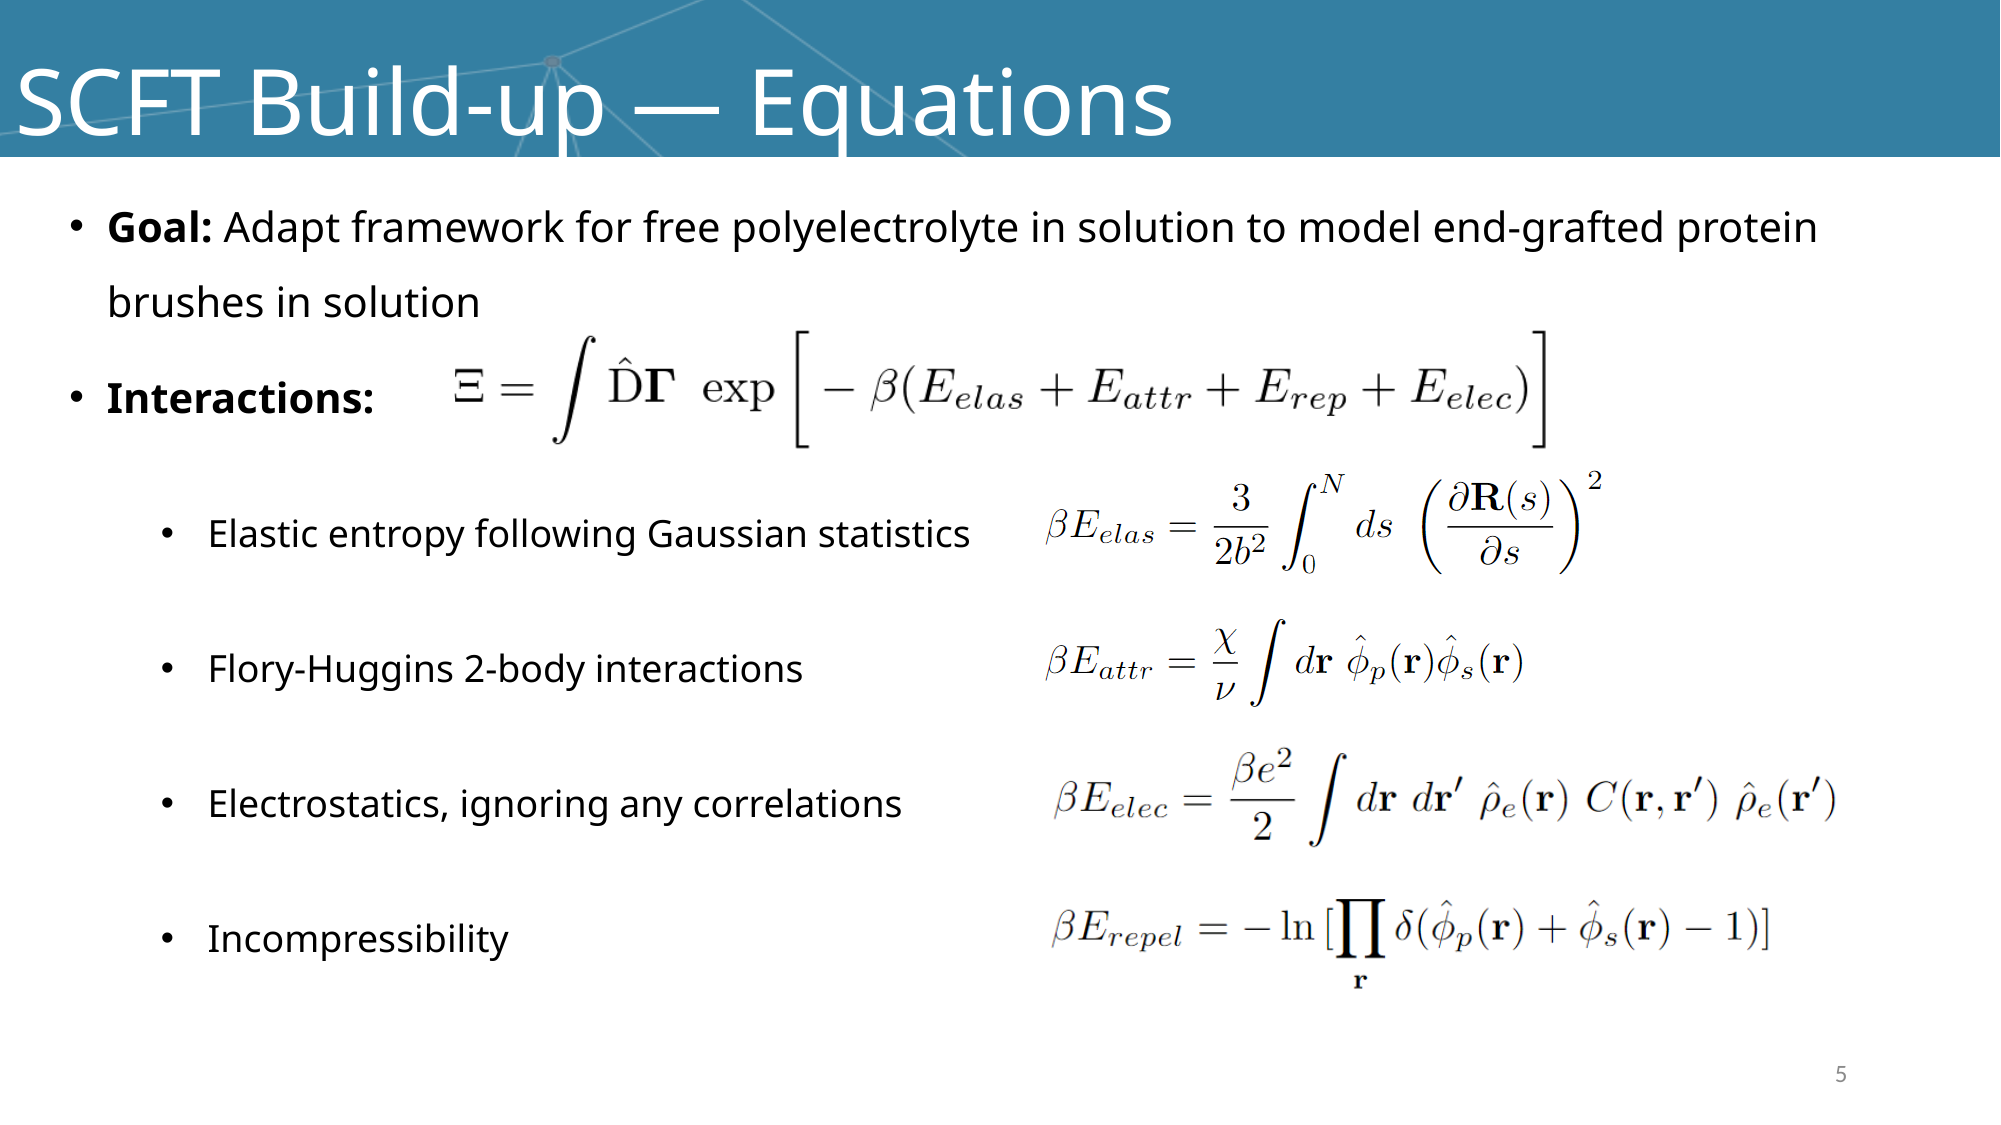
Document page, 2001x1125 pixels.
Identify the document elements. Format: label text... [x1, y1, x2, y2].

picture [454, 330, 1546, 449]
title SCFT Build-up — Equations [0, 23, 1725, 155]
picture [1045, 606, 1534, 716]
picture [1020, 455, 1607, 585]
list Goal: Adapt framework for free polyelectrolyte in solution to model end-grafted protein brushes in solution Interactions: [54, 167, 1859, 478]
picture [1044, 881, 1781, 996]
picture [1045, 735, 1847, 859]
text_box Elastic entropy following Gaussian statistics Flory-Huggins 2-body interactions Electrostatics, ignoring any correlations Incompressibility [71, 480, 1127, 1013]
slide_number 5 [1412, 1042, 1863, 1103]
